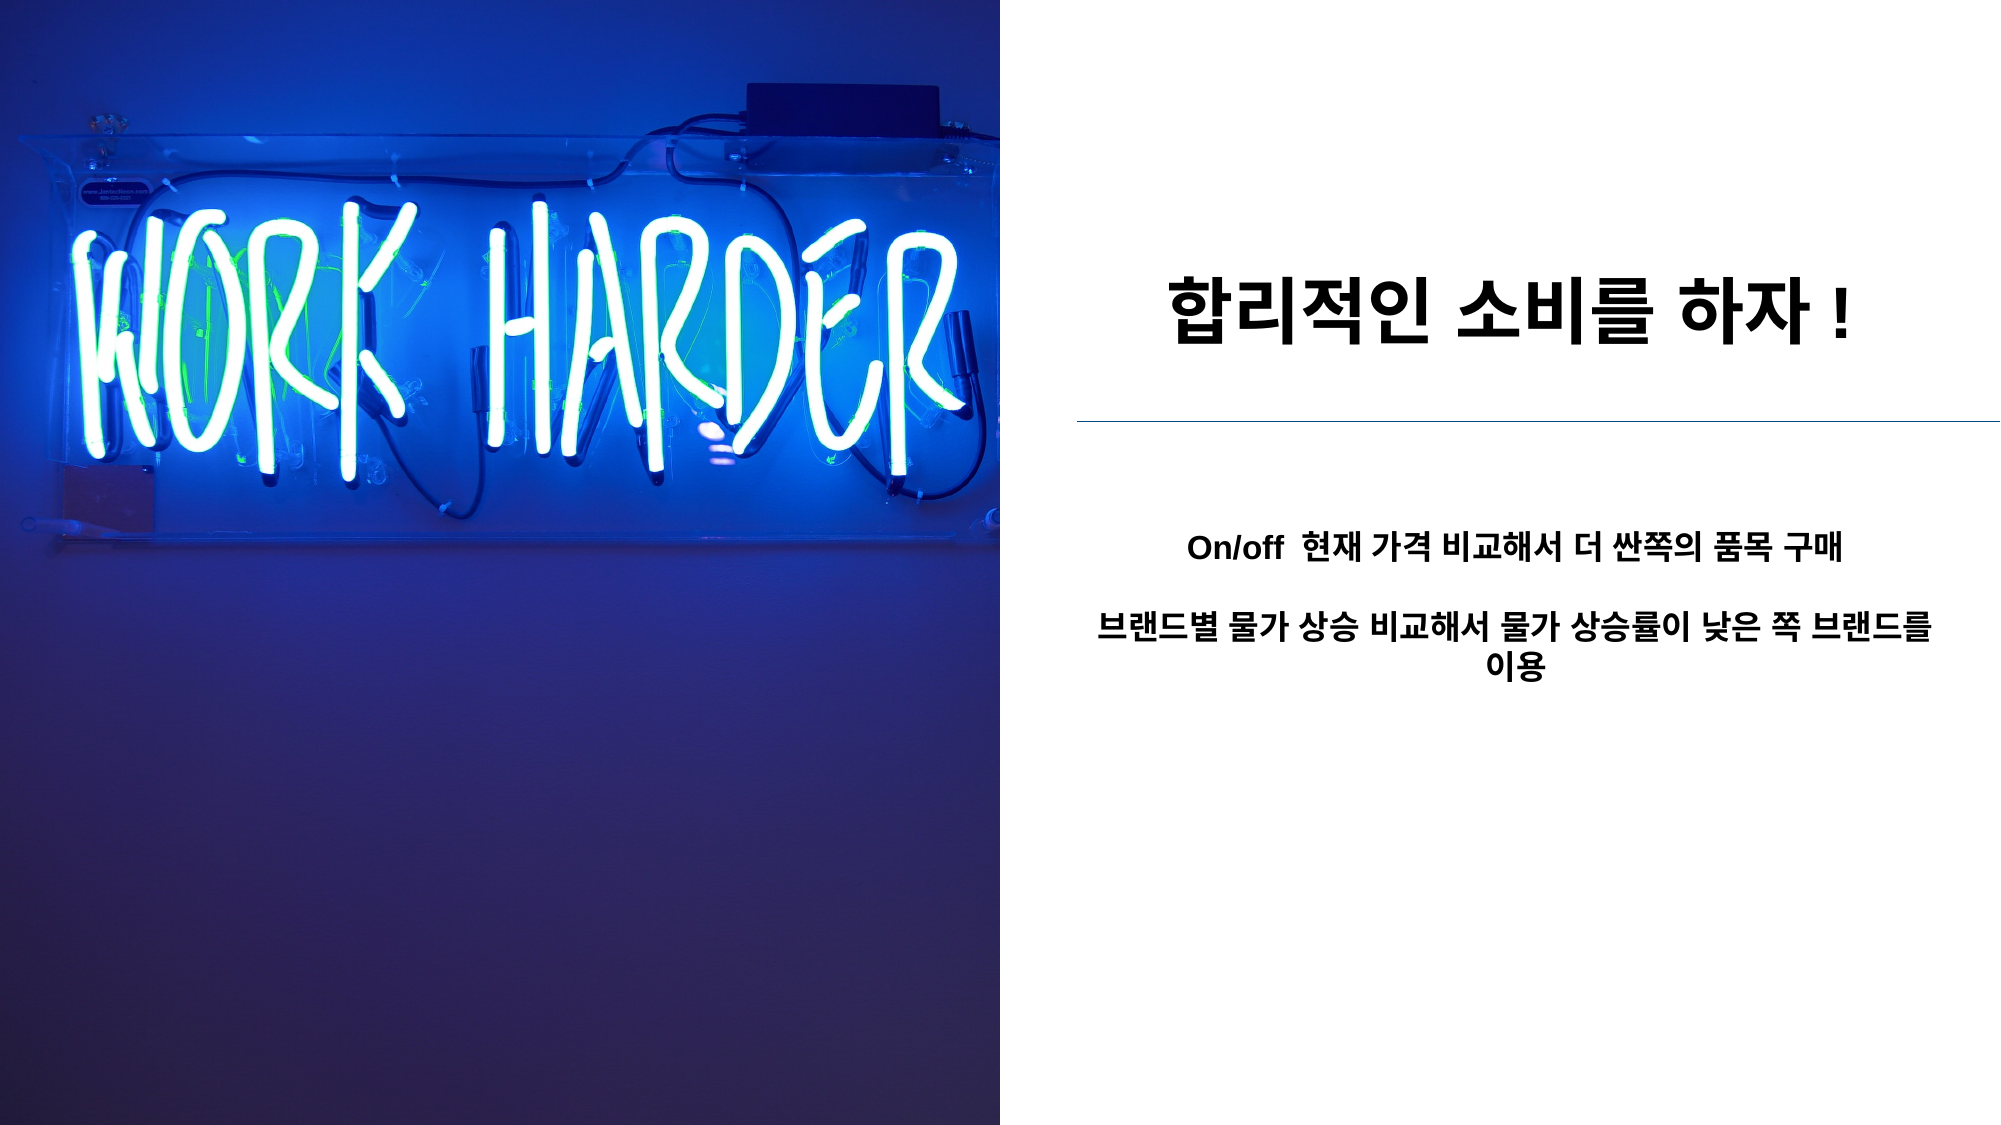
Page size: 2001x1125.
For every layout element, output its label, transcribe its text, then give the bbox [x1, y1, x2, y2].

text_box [1076, 421, 2000, 737]
text_box 합리적인 소비를 하자! [1115, 258, 1904, 406]
picture [0, 0, 1000, 1125]
